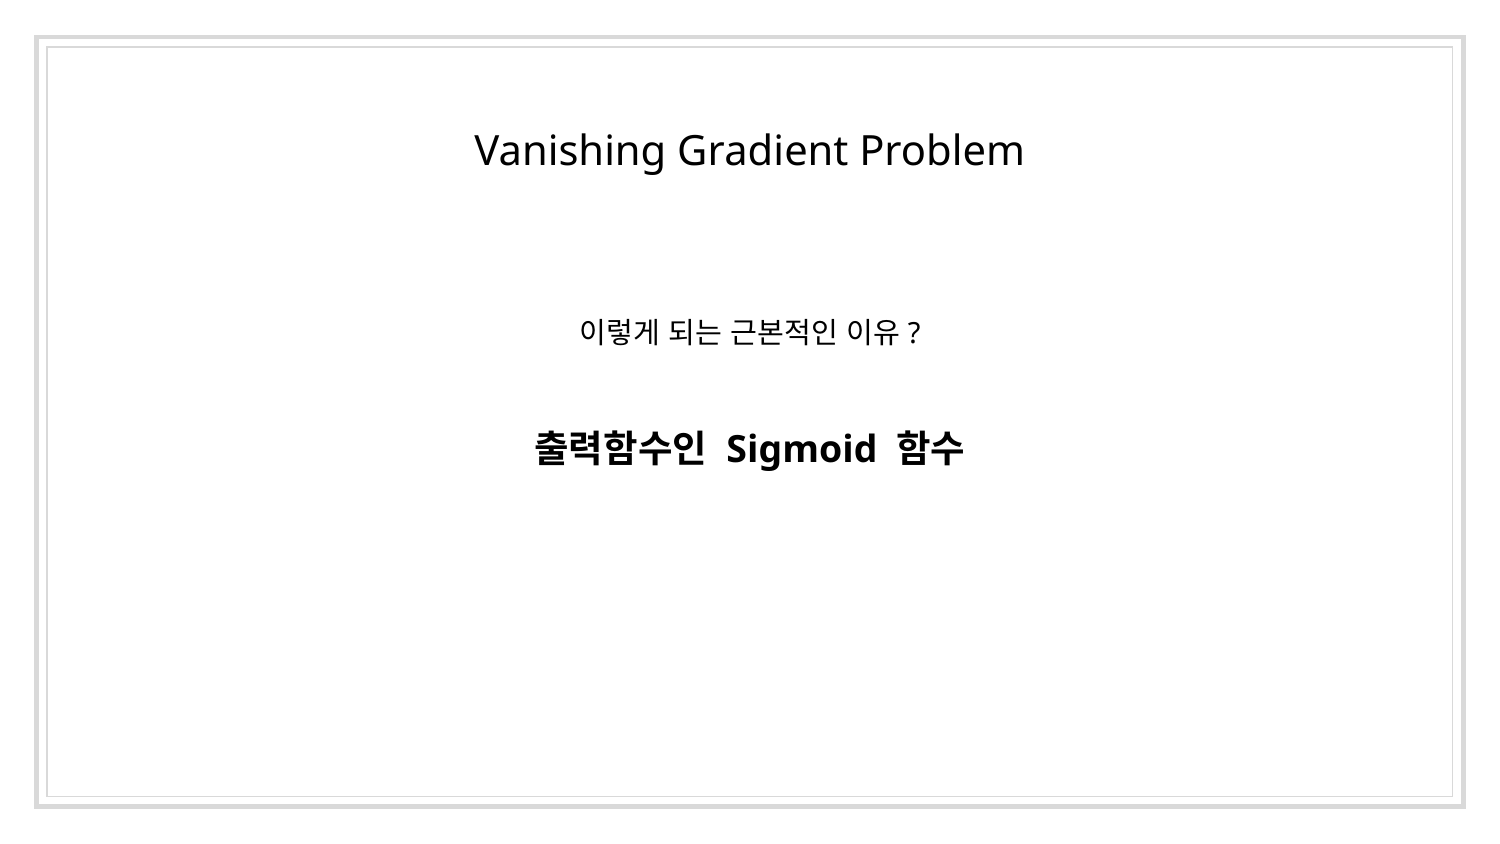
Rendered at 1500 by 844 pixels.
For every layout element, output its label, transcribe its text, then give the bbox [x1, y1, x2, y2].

text_box 이렇게 되는 근본적인 이유? 출력함수인 Sigmoid 함수 [265, 396, 1235, 485]
text_box Vanishing Gradient Problem [265, 99, 1235, 189]
